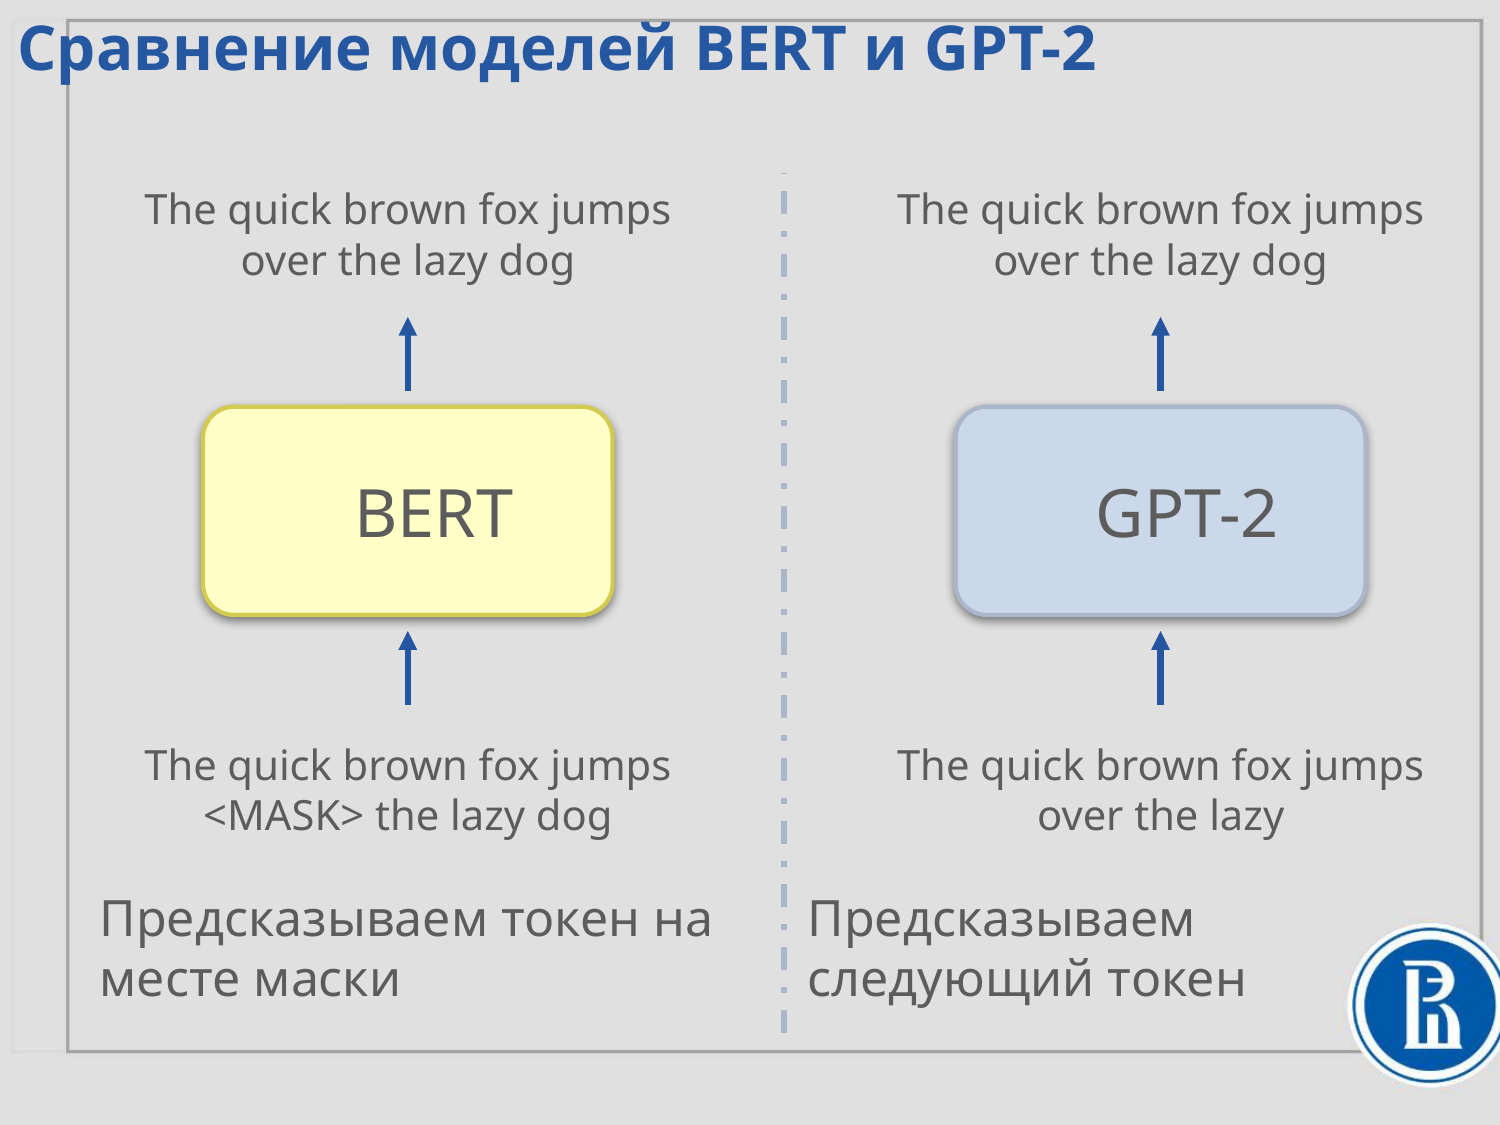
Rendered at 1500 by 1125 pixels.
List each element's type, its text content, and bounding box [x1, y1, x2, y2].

text_box BERT [350, 466, 544, 555]
text_box Предсказываем токен на месте маски [95, 882, 720, 1011]
text_box Предсказываем следующий токен [803, 882, 1428, 1011]
picture [0, 0, 1500, 1125]
text_box The quick brown fox jumps over the lazy dog [110, 179, 706, 288]
text_box [202, 406, 613, 616]
text_box Сравнение моделей BERT и GPT-2 [0, 0, 1497, 91]
text_box The quick brown fox jumps over the lazy dog [863, 179, 1459, 288]
text_box GPT-2 [1091, 466, 1295, 555]
text_box The quick brown fox jumps <MASK> the lazy dog [110, 734, 706, 843]
text_box [955, 406, 1366, 616]
text_box The quick brown fox jumps over the lazy [863, 734, 1459, 843]
